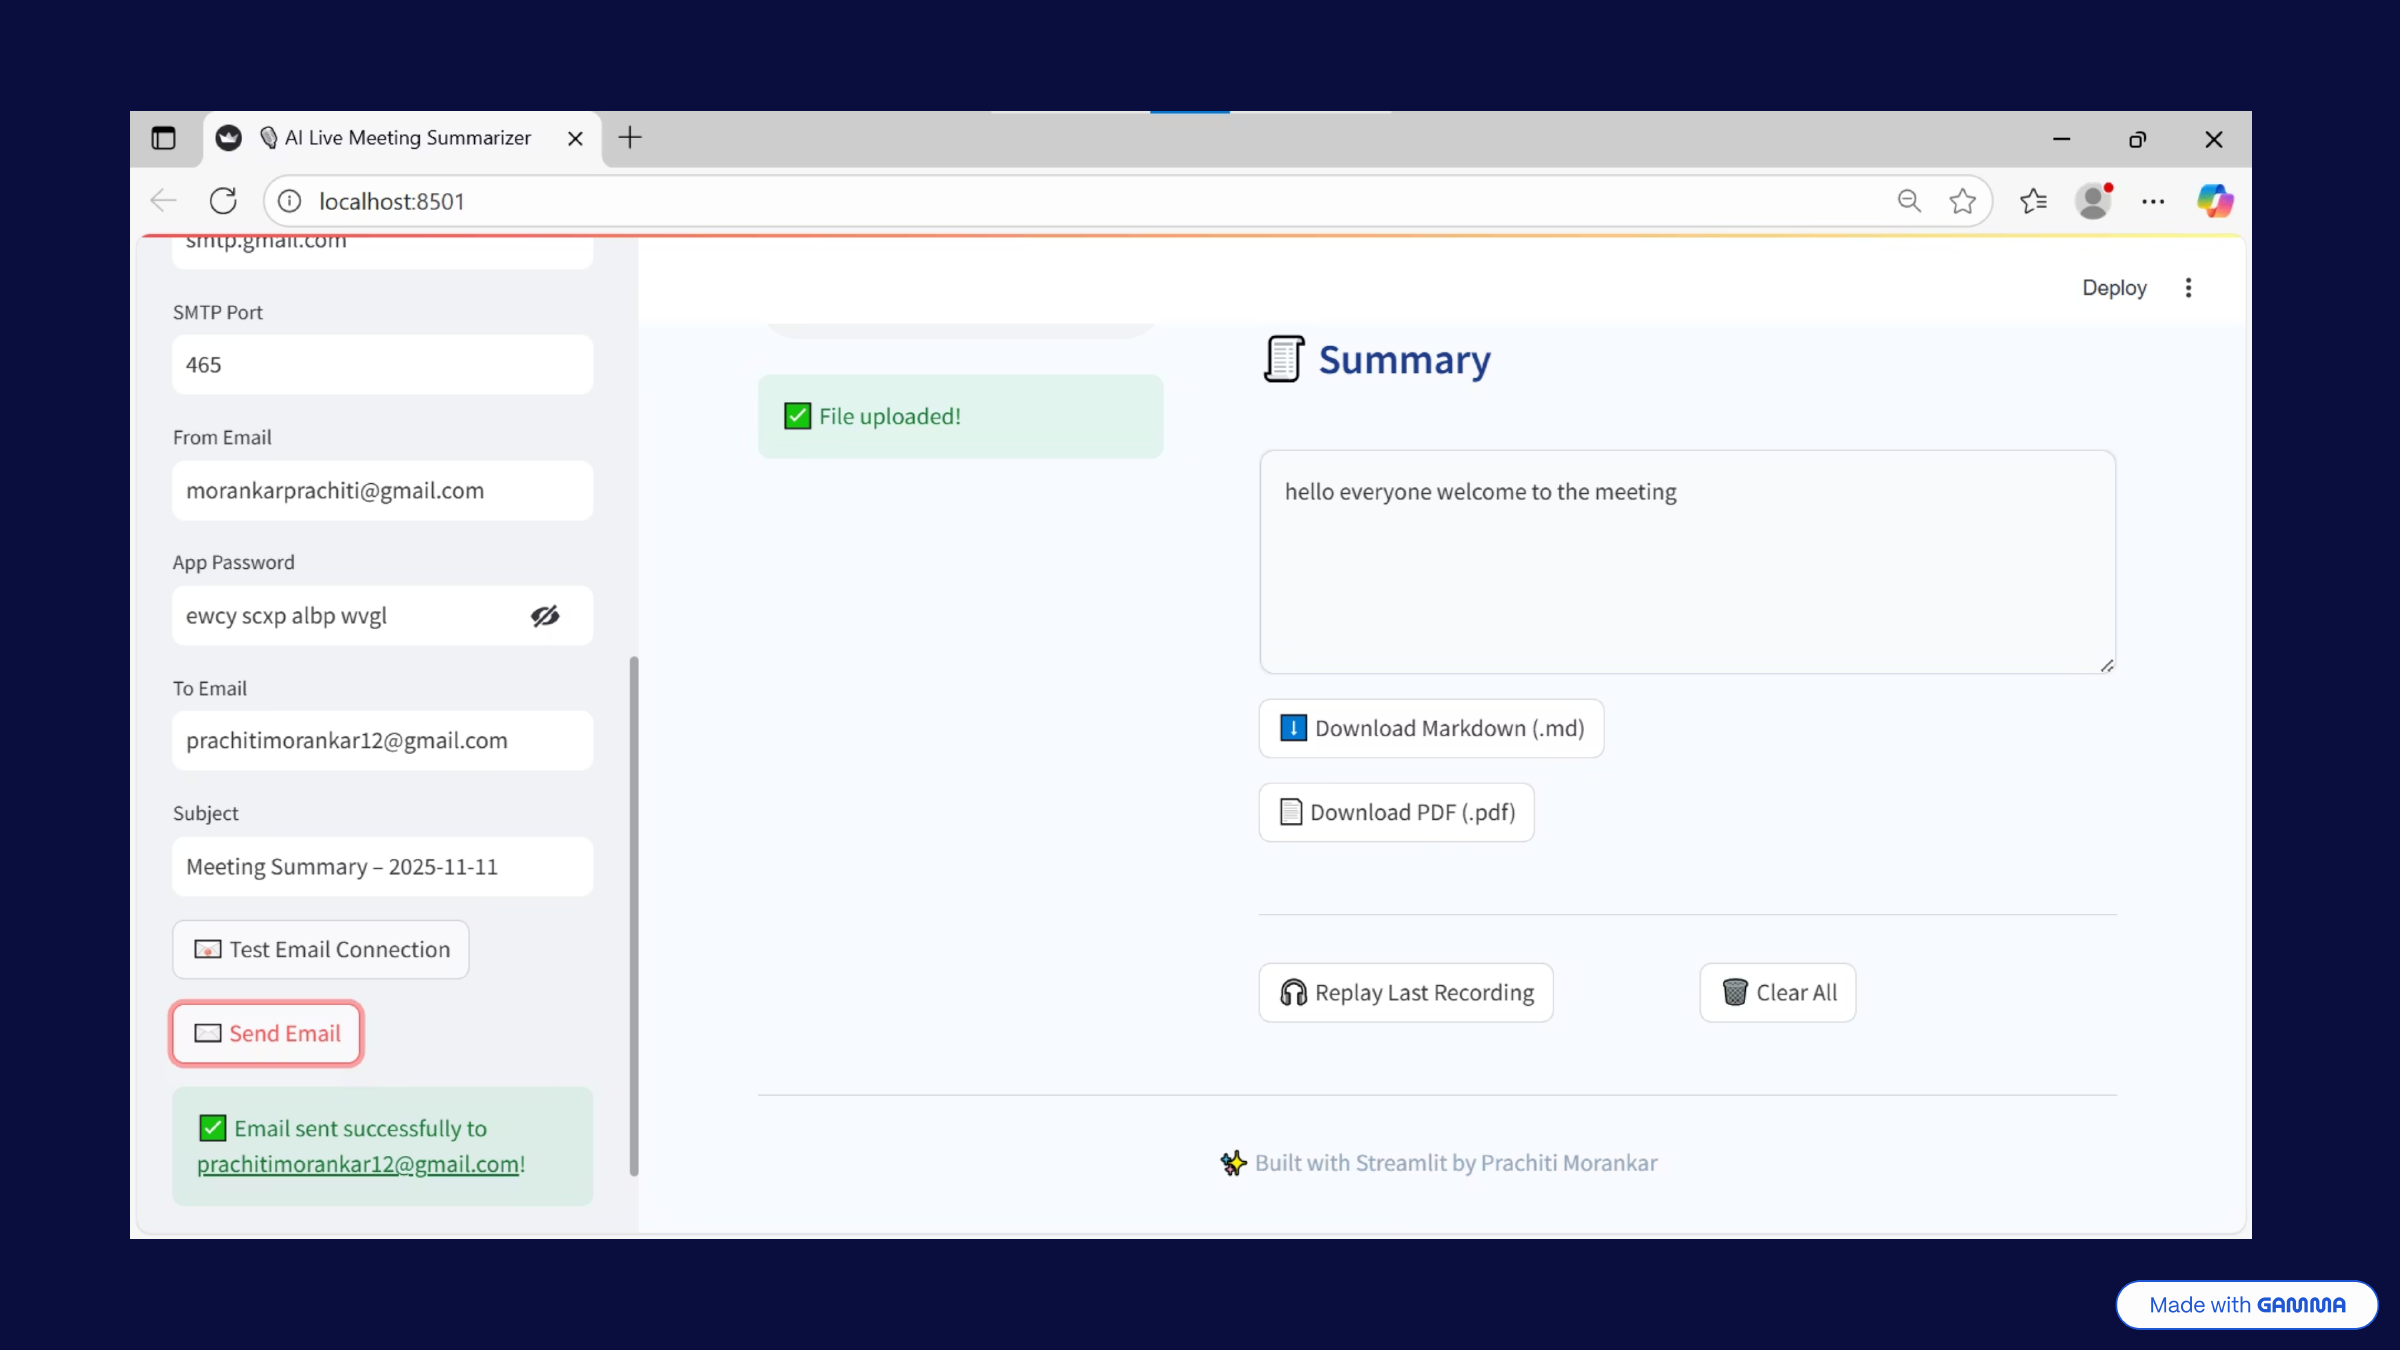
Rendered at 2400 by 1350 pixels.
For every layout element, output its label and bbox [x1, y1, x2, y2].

picture [2106, 1271, 2389, 1339]
picture [130, 111, 2252, 1239]
